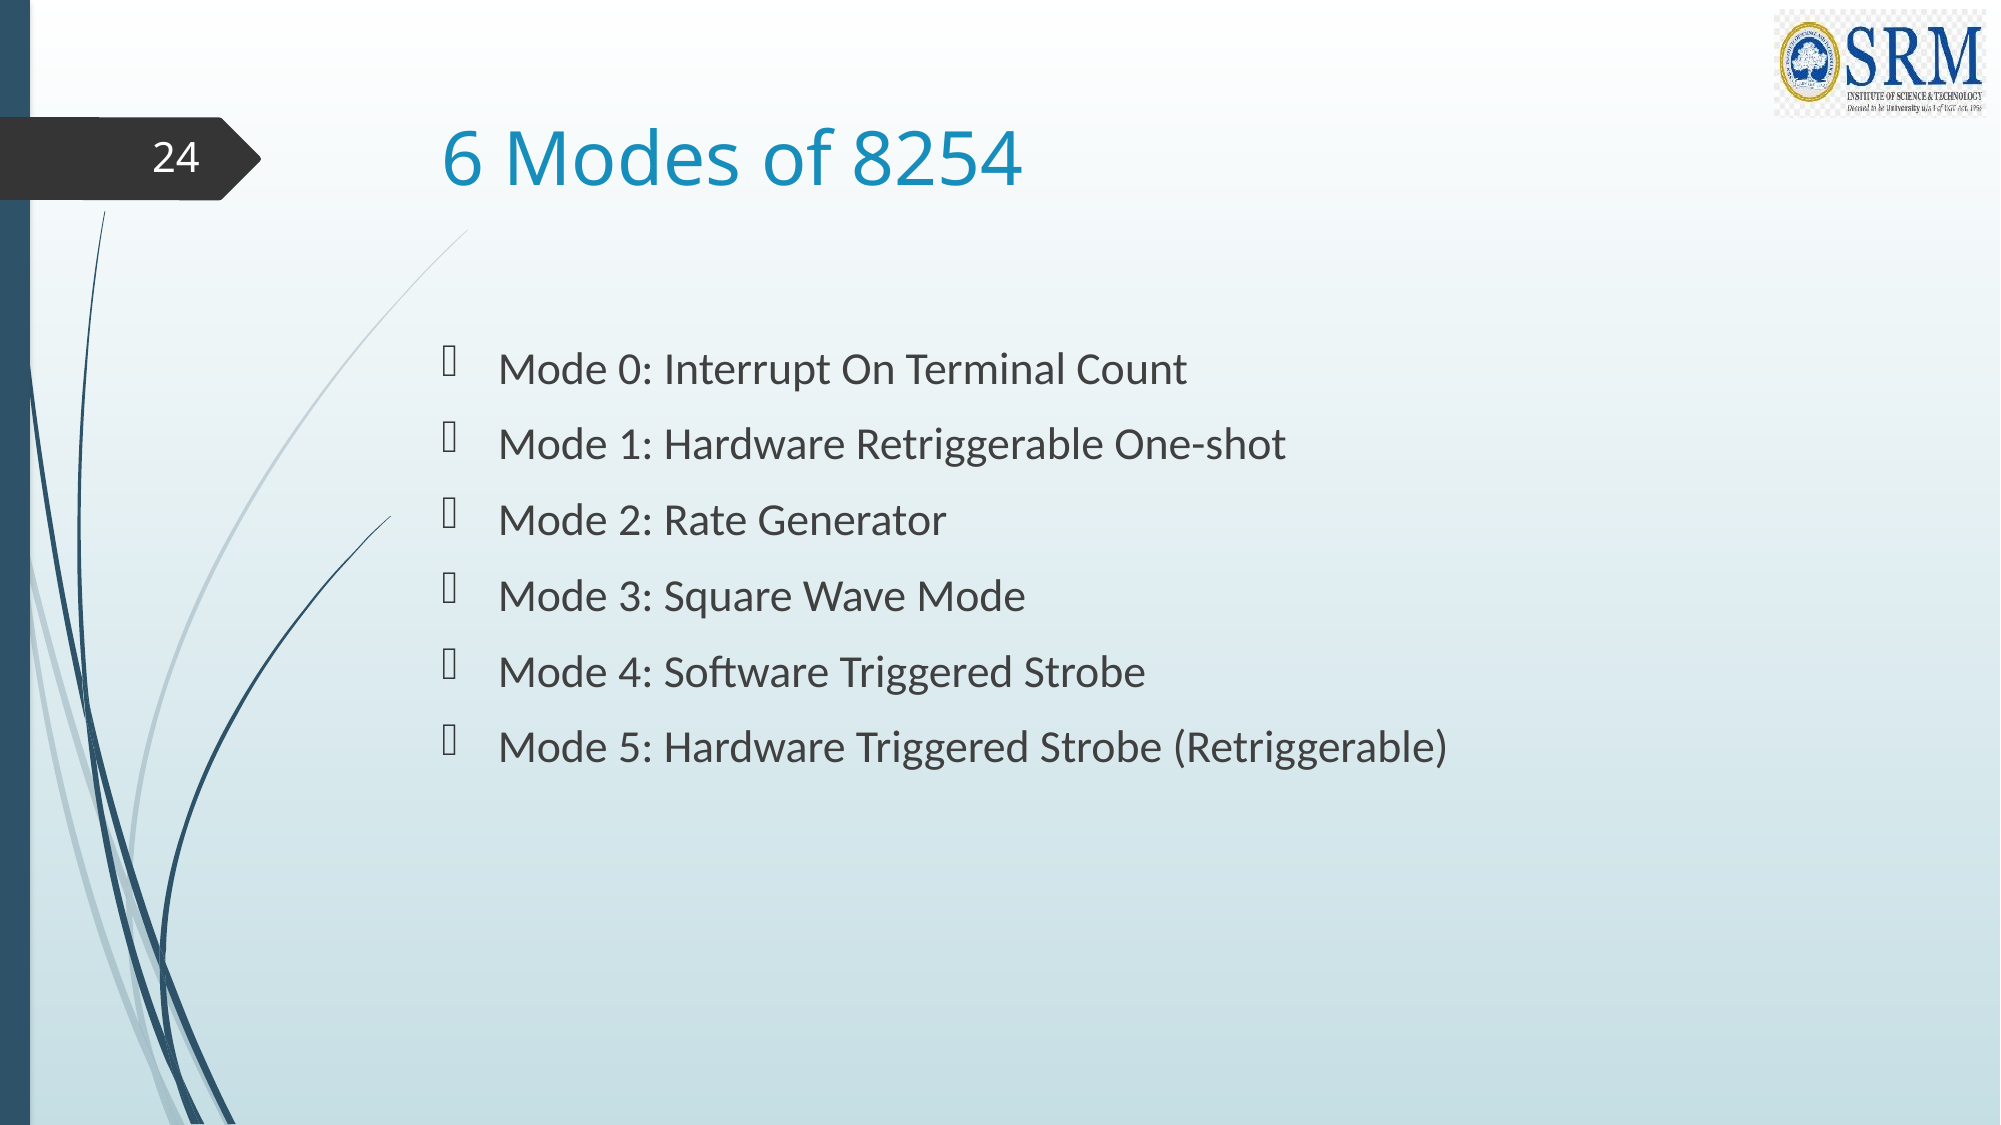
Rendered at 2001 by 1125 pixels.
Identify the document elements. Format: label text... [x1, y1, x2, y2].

picture [1774, 9, 1987, 118]
slide_number 24 [87, 129, 216, 190]
title 6 Modes of 8254 [426, 102, 1652, 228]
list Mode 0: Interrupt On Terminal Count Mode 1: Hardware Retriggerable One-shot Mode 2: Rate Generator Mode 3: Square Wave Mode Mode 4: Software Triggered Strobe Mode 5: Hardware Triggered Strobe (Retriggerable) [426, 330, 1803, 967]
